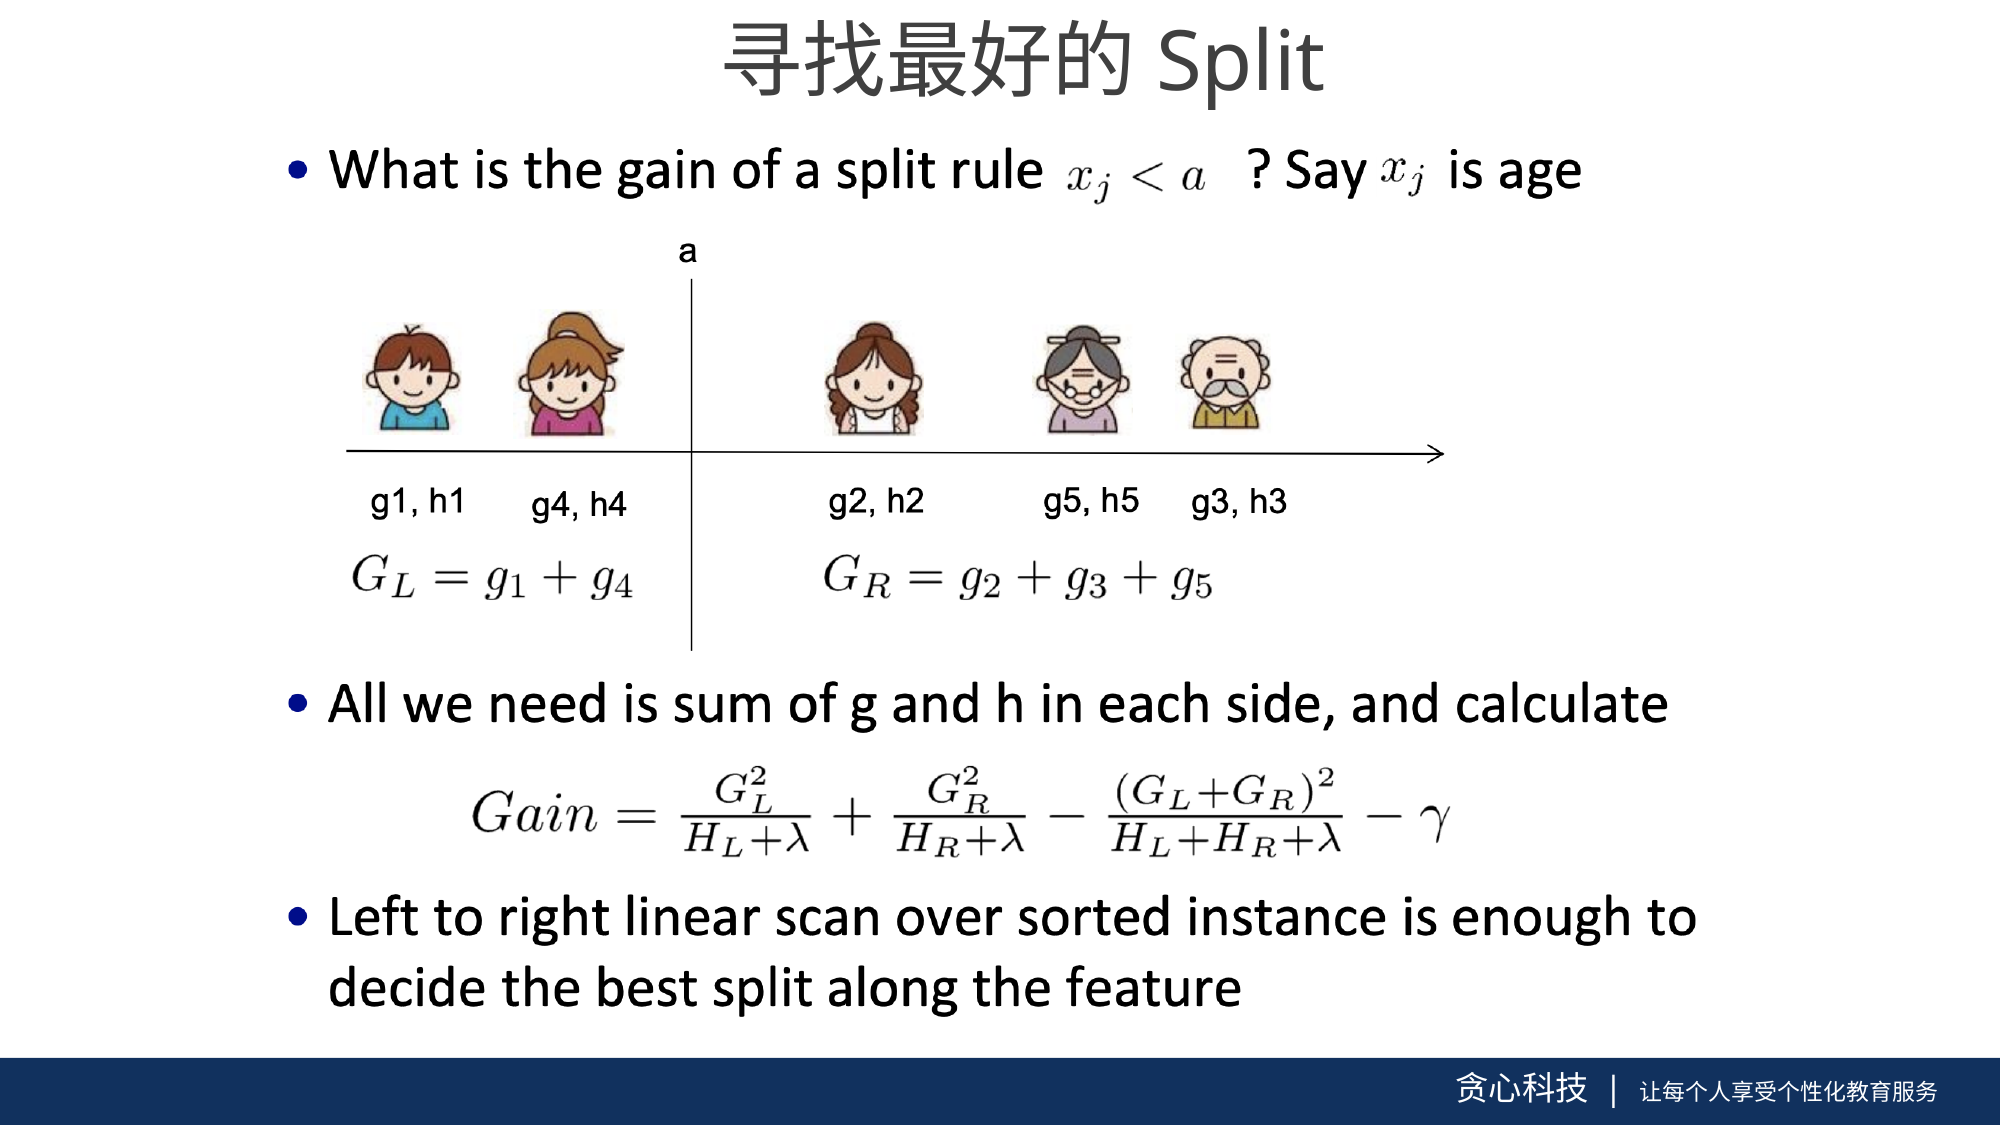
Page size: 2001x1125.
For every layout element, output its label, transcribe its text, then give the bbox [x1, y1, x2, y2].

picture [215, 126, 1827, 1037]
text_box 寻找最好的Split [215, 0, 1831, 115]
